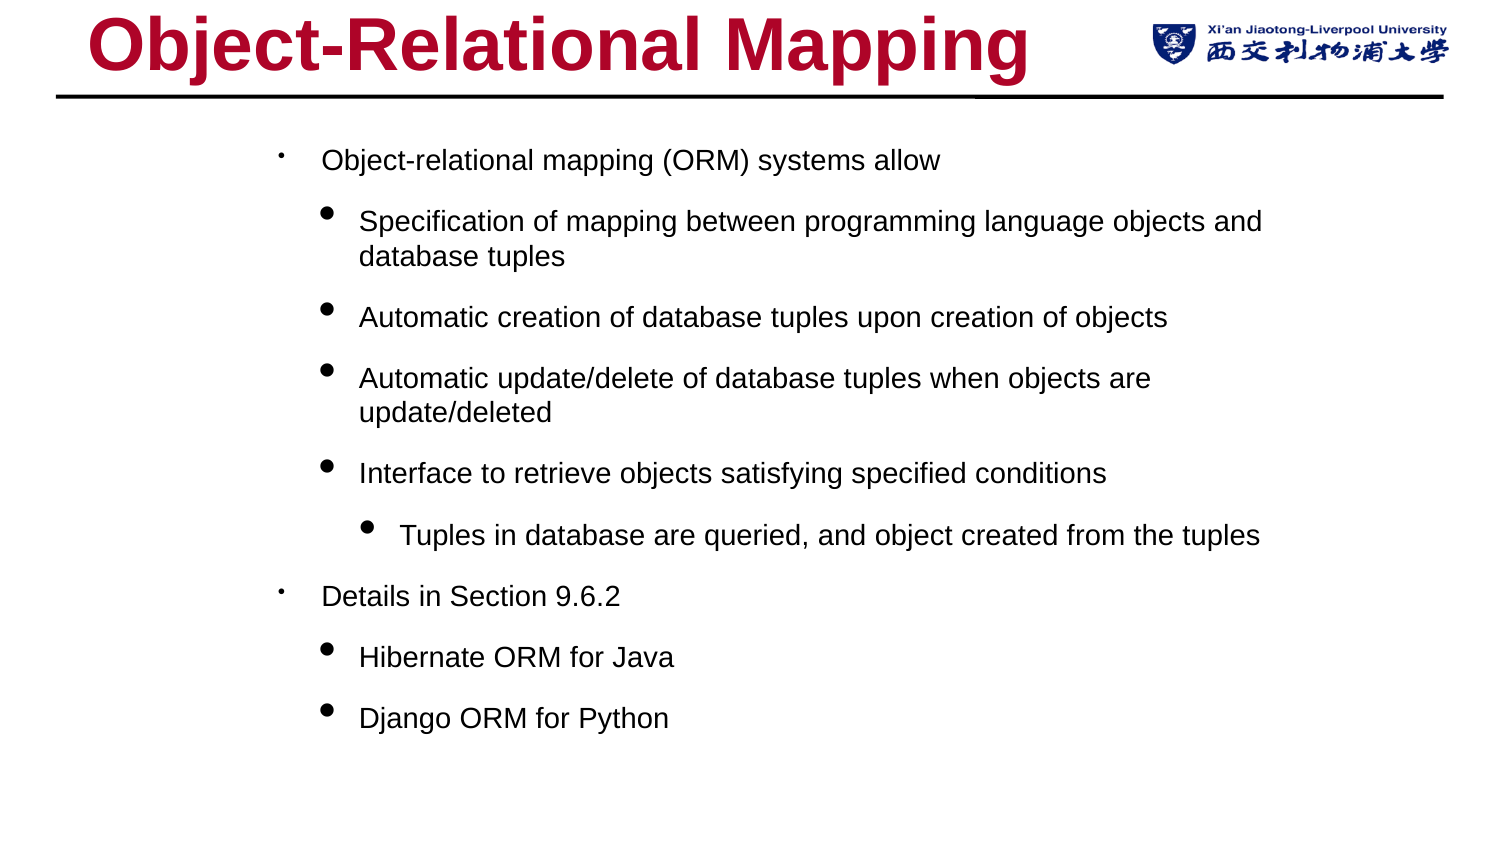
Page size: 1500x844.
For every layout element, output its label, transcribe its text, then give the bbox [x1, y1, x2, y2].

picture [1149, 11, 1453, 75]
title Object-Relational Mapping [82, 15, 1418, 89]
list Object-relational mapping (ORM) systems allow Specification of mapping between programming language objects and database tuples Automatic creation of database tuples upon creation of objects Automatic update/delete of database tuples when objects are update/deleted Interface to retrieve objects satisfying specified conditions Tuples in database are queried, and object created from the tuples Details in Section 9.6.2 Hibernate ORM for Java Django ORM for Python [272, 135, 1276, 797]
